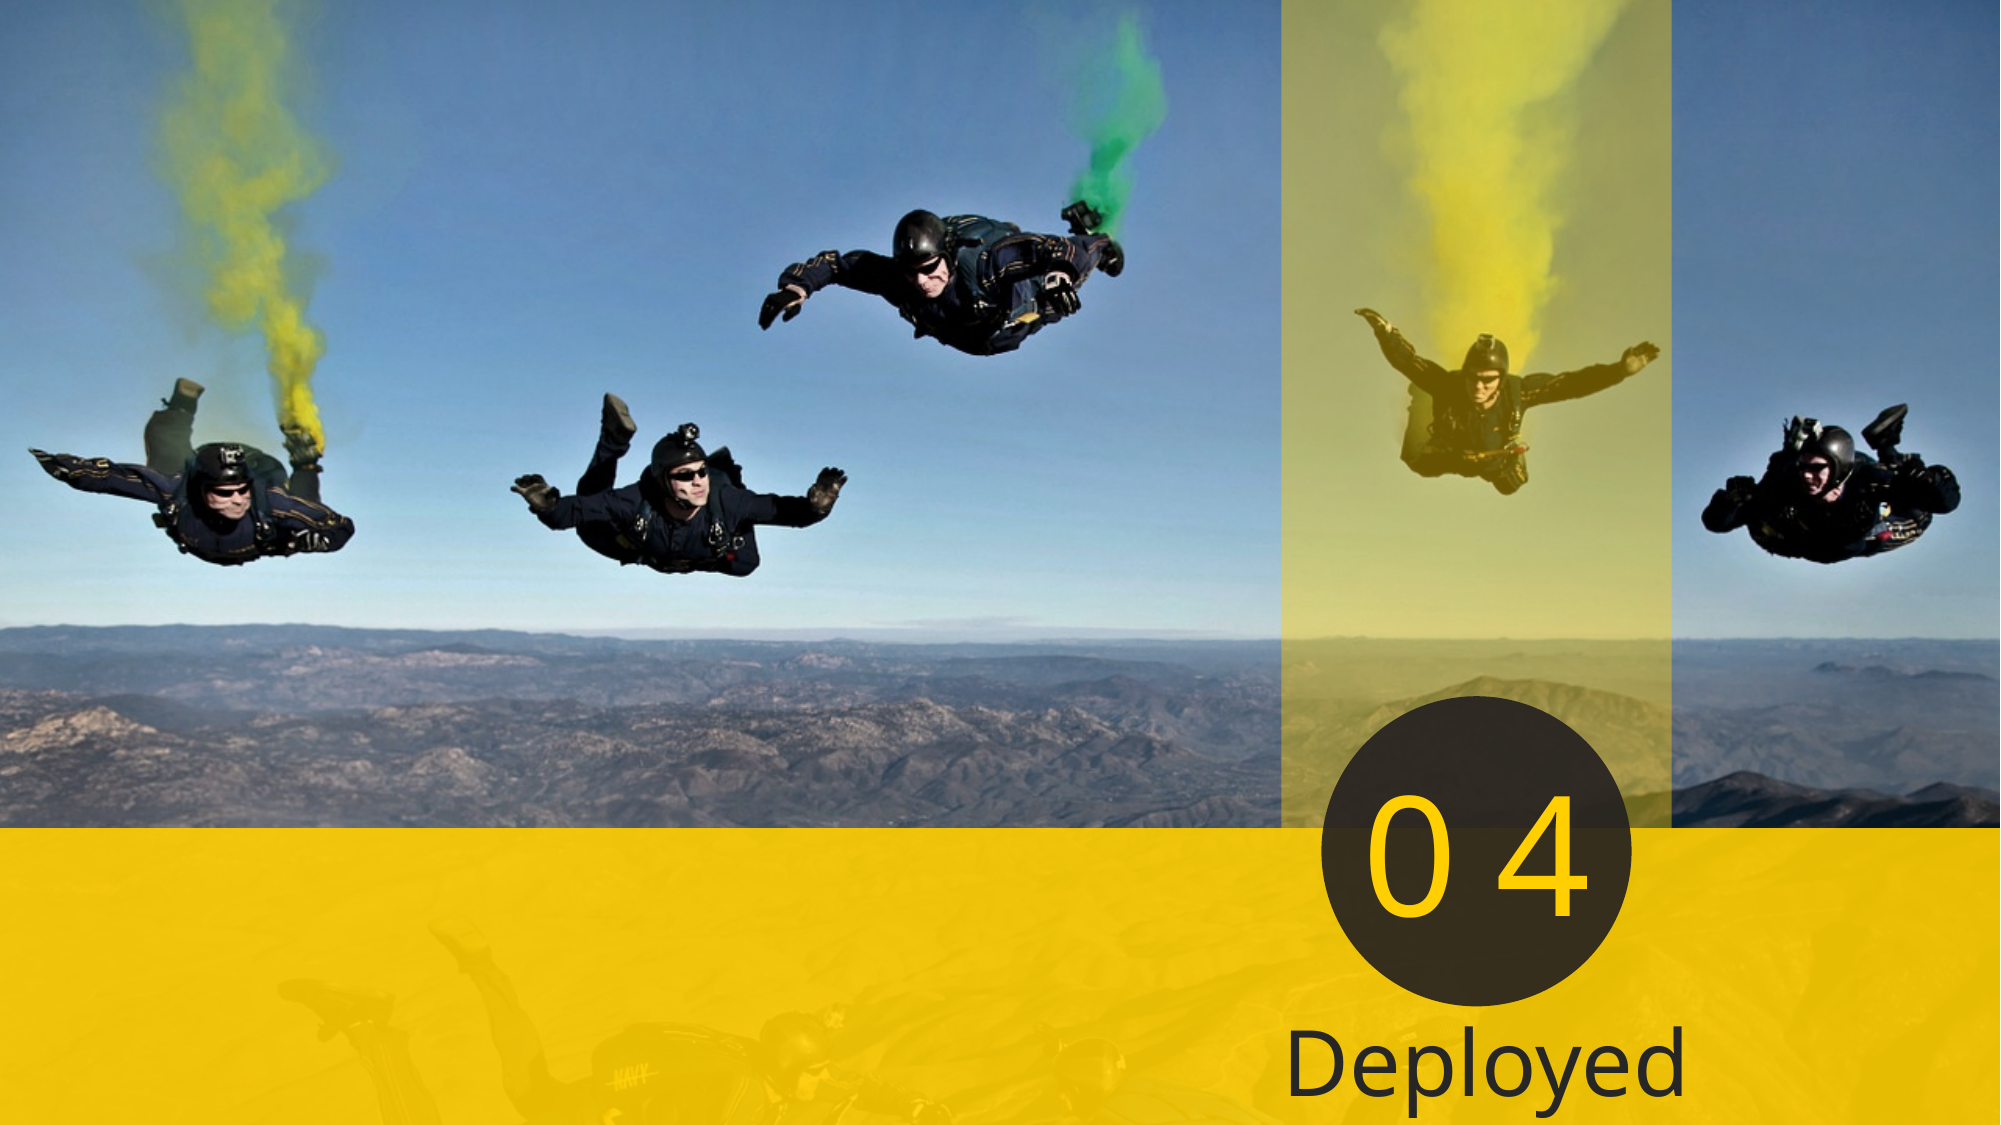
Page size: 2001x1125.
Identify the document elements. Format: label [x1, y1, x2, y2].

picture [0, 0, 2000, 1125]
text_box [1321, 696, 1632, 1007]
